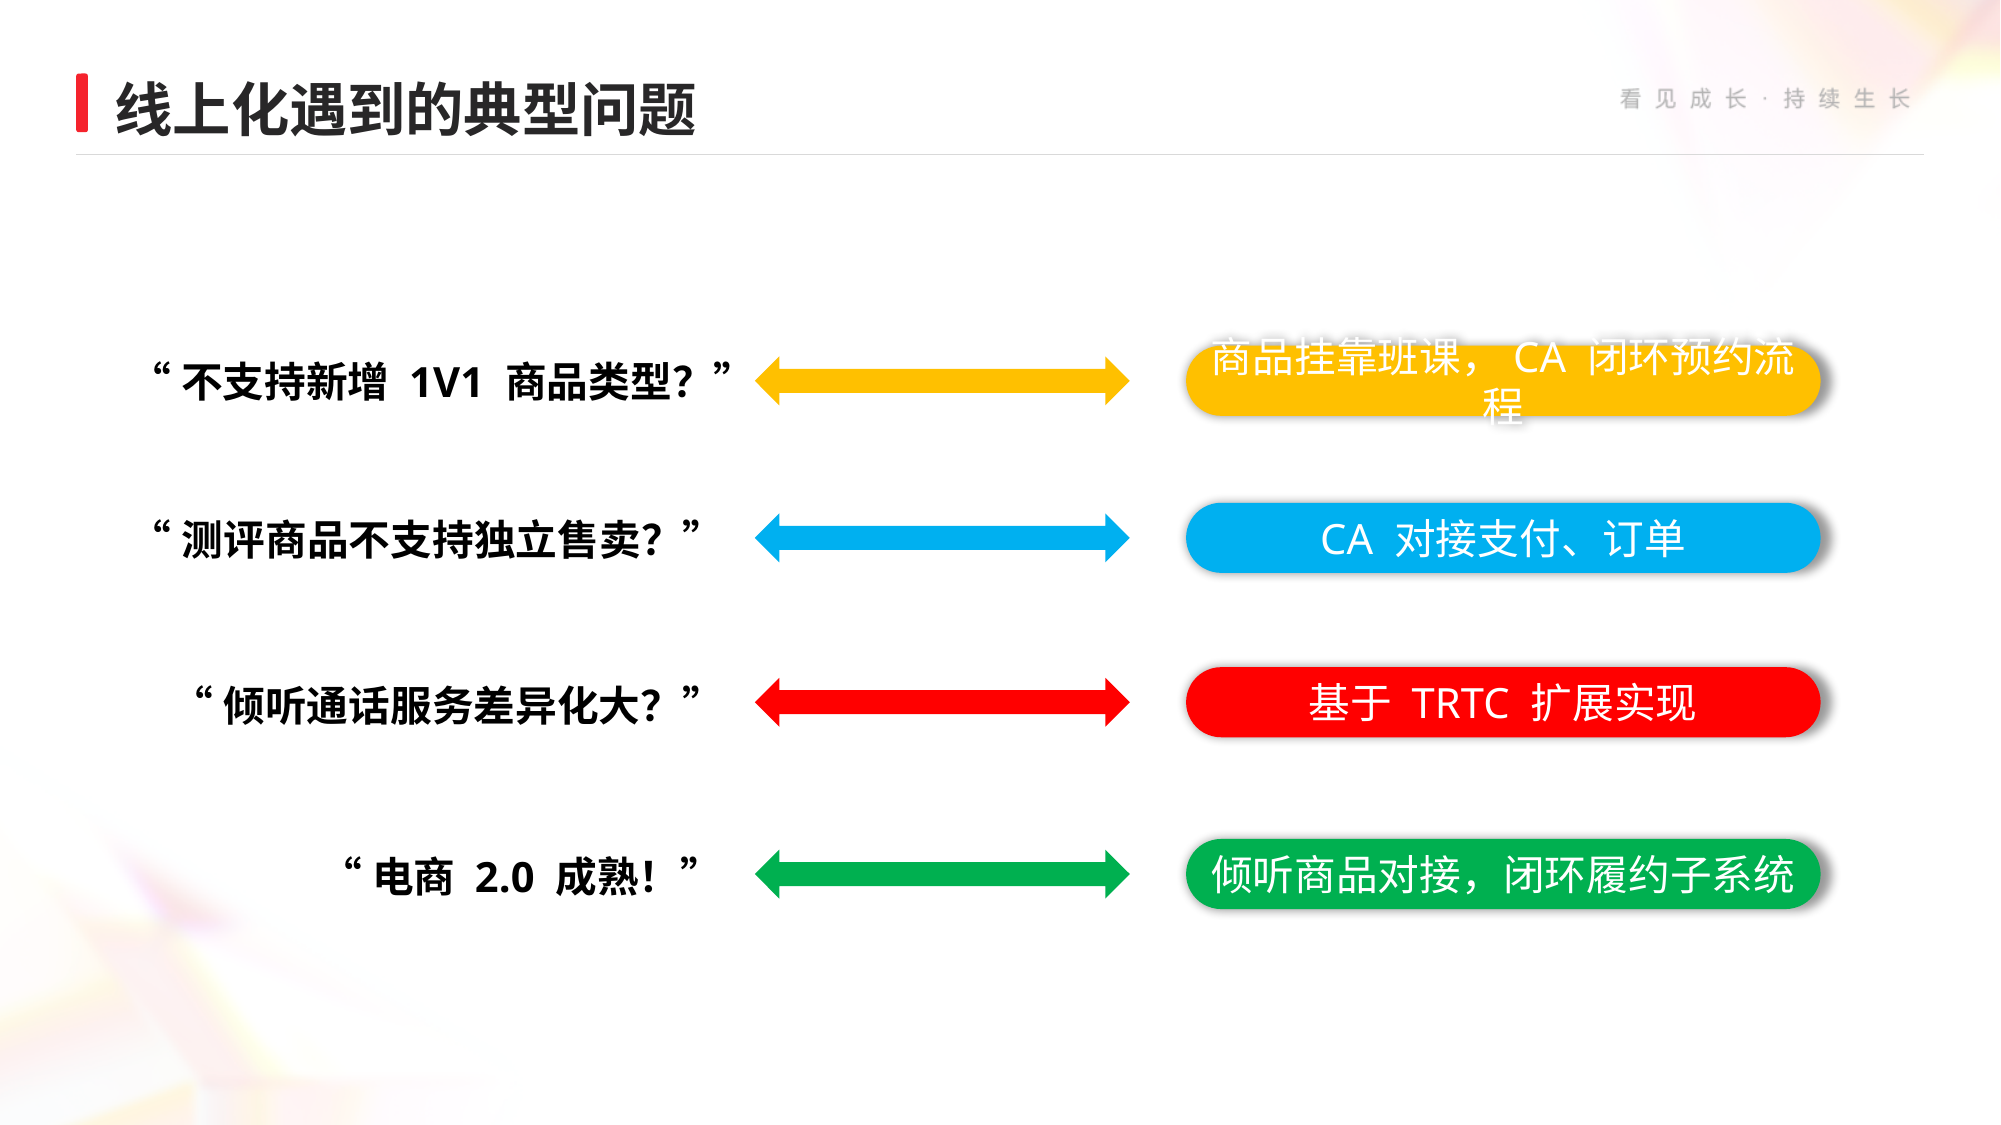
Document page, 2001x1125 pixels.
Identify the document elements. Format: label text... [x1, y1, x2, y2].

text_box [754, 677, 1130, 727]
text_box “电商 2.0 成熟！” [305, 843, 738, 909]
text_box CA 对接支付、订单 [1187, 503, 1820, 572]
text_box “倾听通话服务差异化大？” [156, 671, 740, 737]
text_box “测评商品不支持独立售卖？” [115, 506, 740, 571]
text_box 基于 TRTC 扩展实现 [1187, 668, 1820, 737]
text_box 倾听商品对接，闭环履约子系统 [1187, 840, 1820, 909]
text_box [754, 849, 1130, 899]
text_box [754, 513, 1130, 563]
text_box 线上化遇到的典型问题 [99, 65, 713, 151]
text_box [771, 356, 1130, 406]
text_box “不支持新增 1V1 商品类型？” [114, 348, 771, 413]
text_box 商品挂靠班课，CA 闭环预约流程 [1187, 346, 1820, 415]
picture [0, 0, 2001, 1125]
